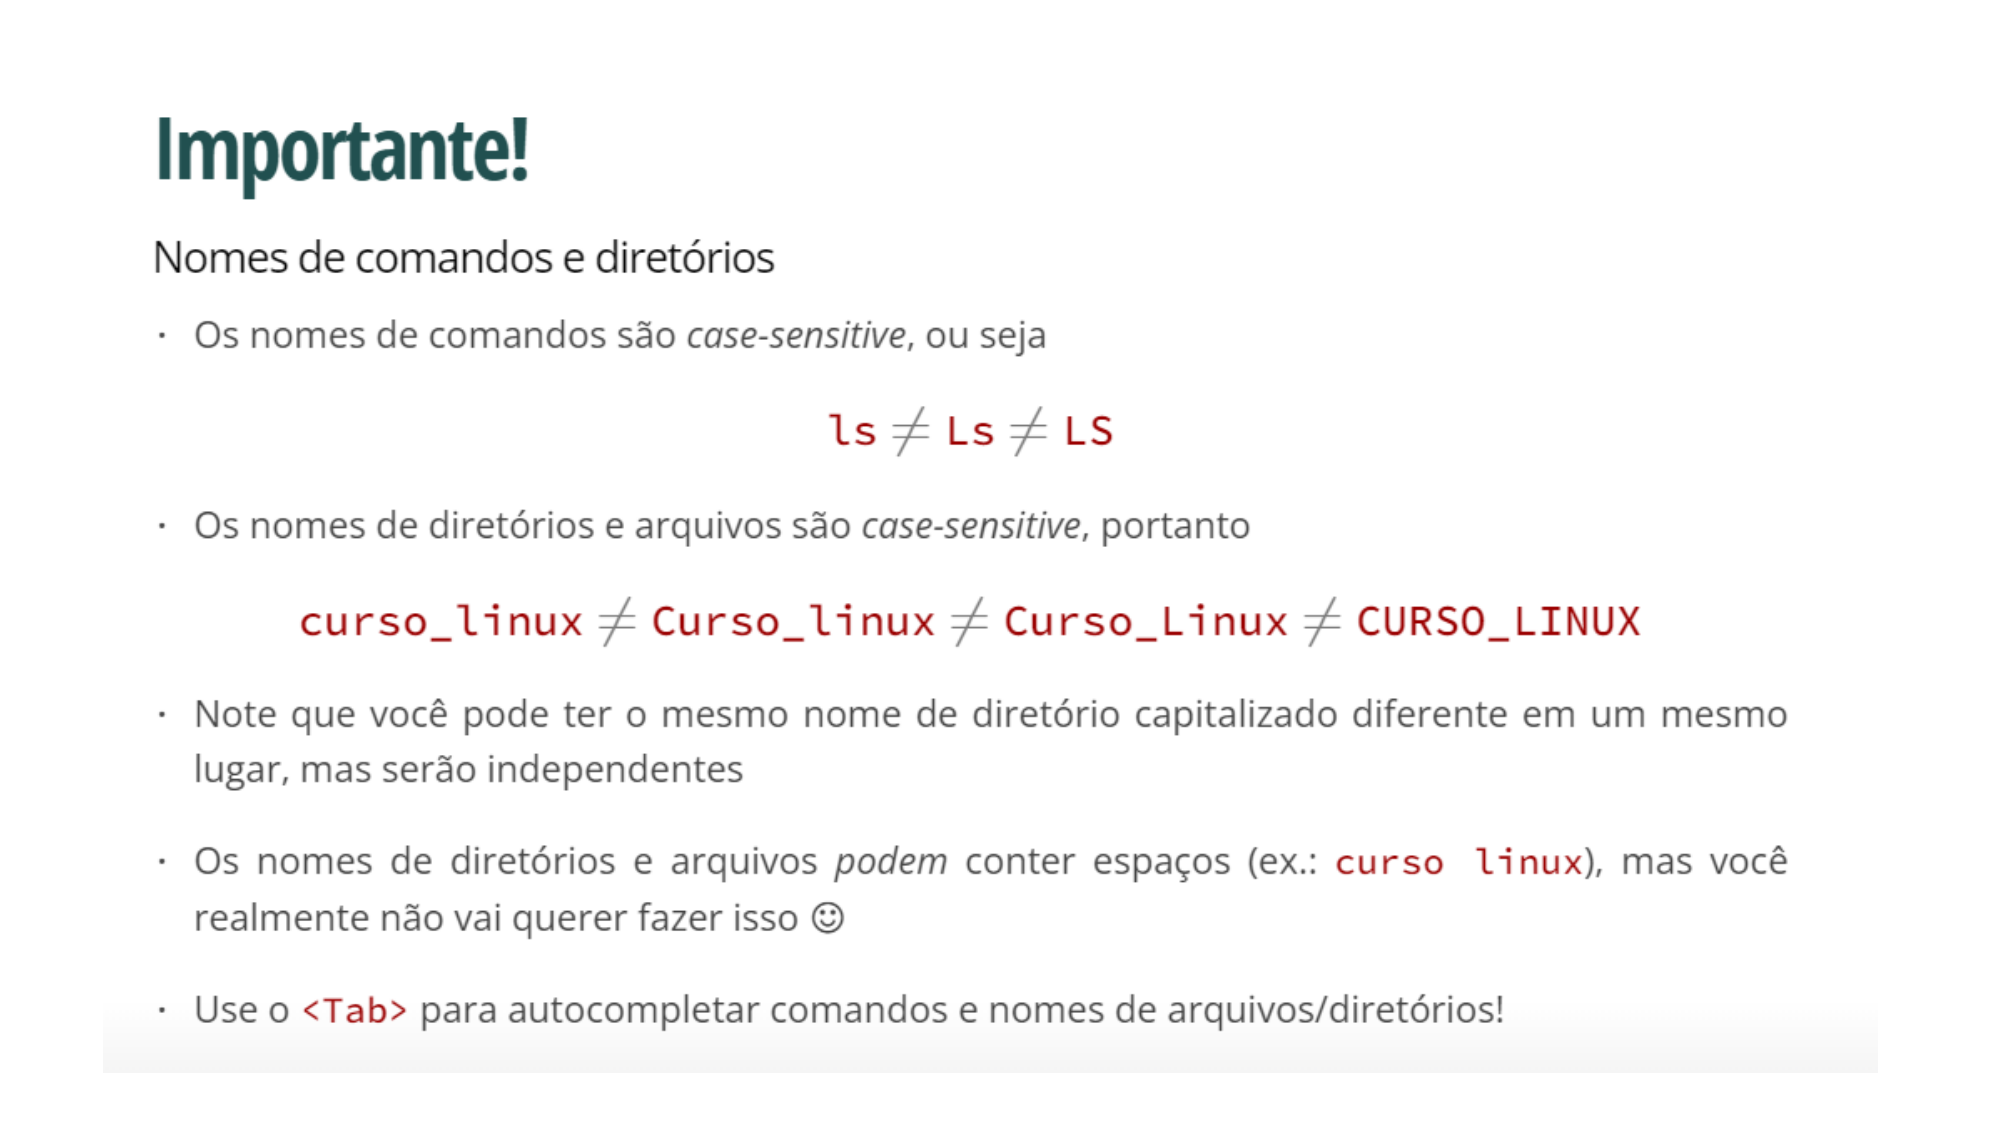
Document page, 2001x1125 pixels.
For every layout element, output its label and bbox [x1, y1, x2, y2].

picture [103, 86, 1878, 1073]
